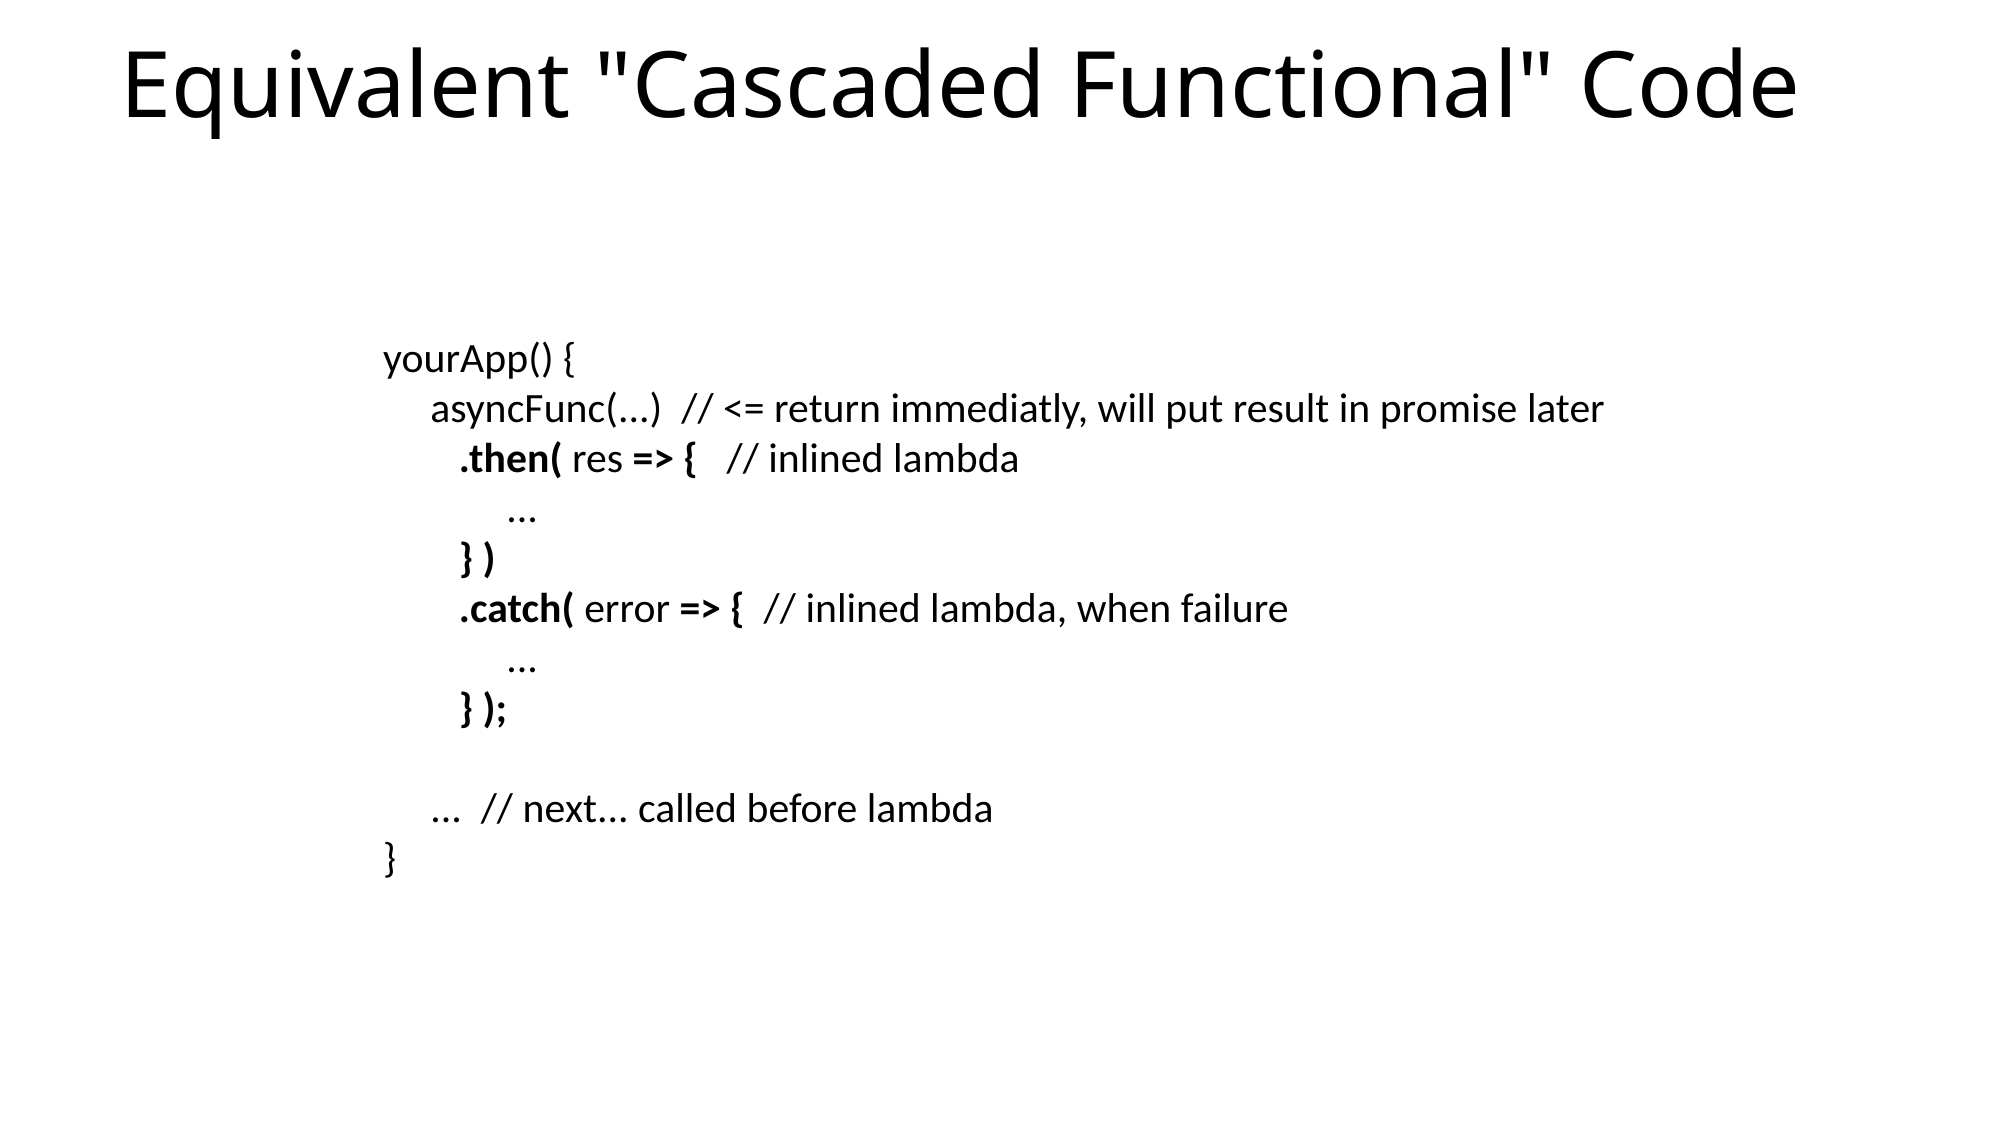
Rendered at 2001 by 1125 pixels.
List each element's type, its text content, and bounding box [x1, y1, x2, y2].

title Equivalent "Cascaded Functional" Code [83, 0, 1863, 176]
text_box yourApp() { asyncFunc(...) // <= return immediatly, will put result in promise later .then( res => { // inlined lambda ... } ) .catch( error => { // inlined lambda, when failure ... } ); ... // next... called before lambda } [368, 273, 1621, 889]
